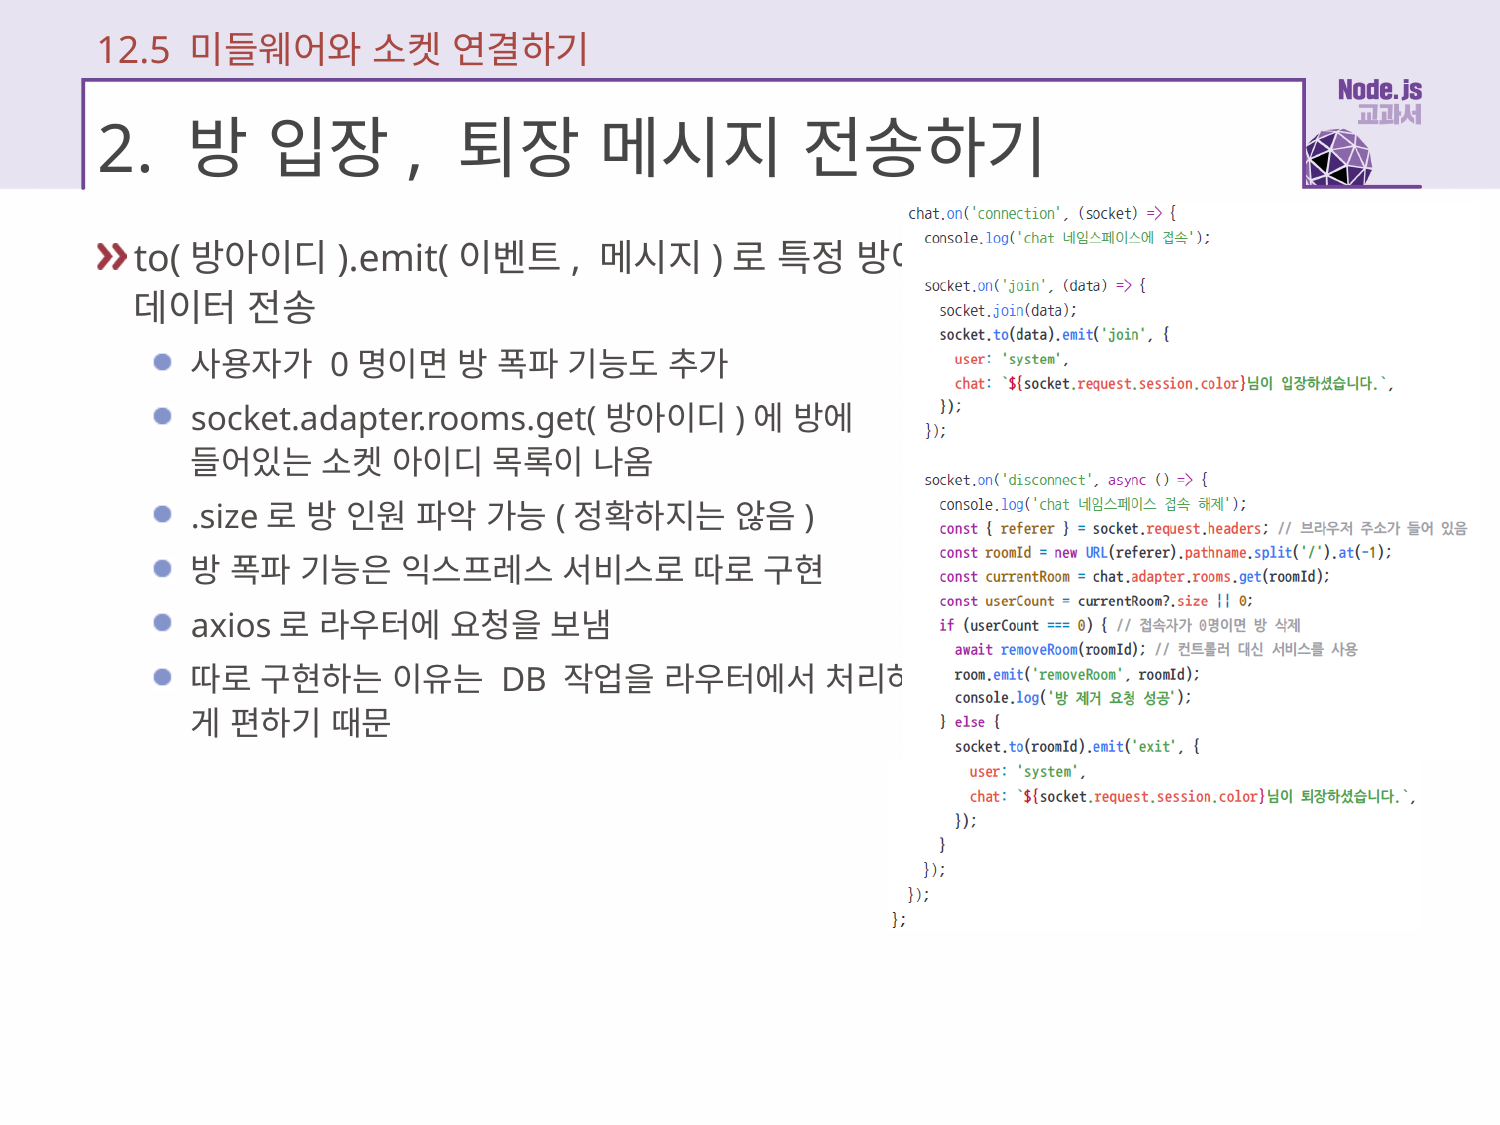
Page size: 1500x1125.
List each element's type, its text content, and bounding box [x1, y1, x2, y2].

list to(방아이디).emit(이벤트, 메시지)로 특정 방에 데이터 전송 사용자가 0명이면 방 폭파 기능도 추가 socket.adapter.rooms.get(방아이디)에 방에 들어있는 소켓 아이디 목록이 나옴 .size로 방 인원 파악 가능(정확하지는 않음) 방 폭파 기능은 익스프레스 서비스로 따로 구현 axios로 라우터에 요청을 보냄 따로 구현하는 이유는 DB 작업을 라우터에서 처리하는 게 편하기 때문 [81, 222, 979, 1037]
picture [0, 0, 1500, 1125]
title 2. 방 입장, 퇴장 메시지 전송하기 [82, 61, 1413, 193]
text_box 12.5 미들웨어와 소켓 연결하기 [81, 14, 807, 62]
